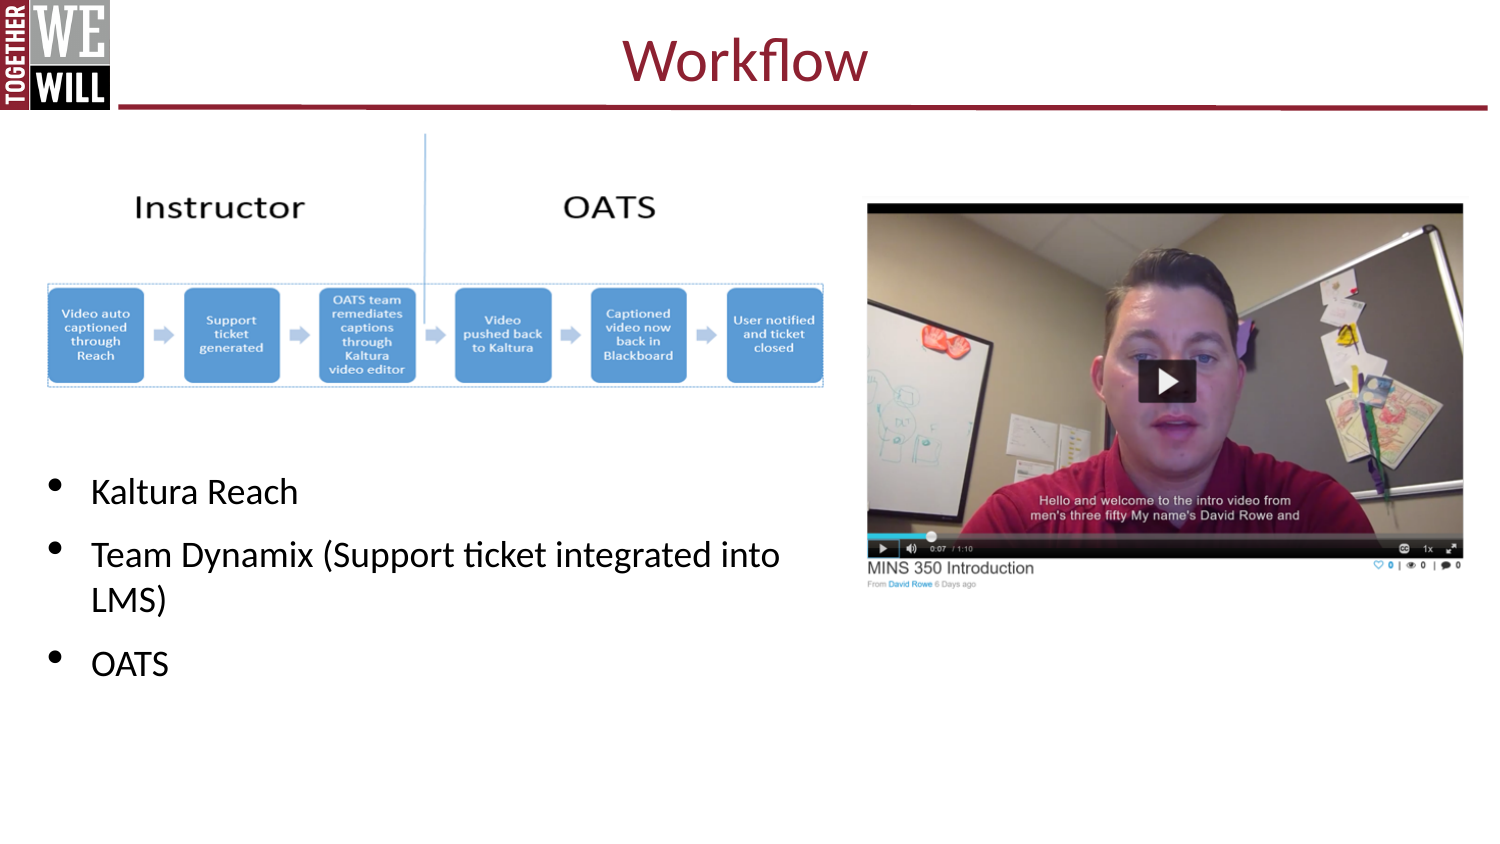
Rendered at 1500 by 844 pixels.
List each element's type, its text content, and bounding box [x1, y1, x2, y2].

text_box Kaltura Reach Team Dynamix (Support ticket integrated into LMS) OATS [34, 459, 822, 816]
picture [862, 196, 1469, 596]
picture [34, 129, 836, 397]
text_box Workflow [167, 11, 1325, 101]
picture [0, 0, 110, 110]
